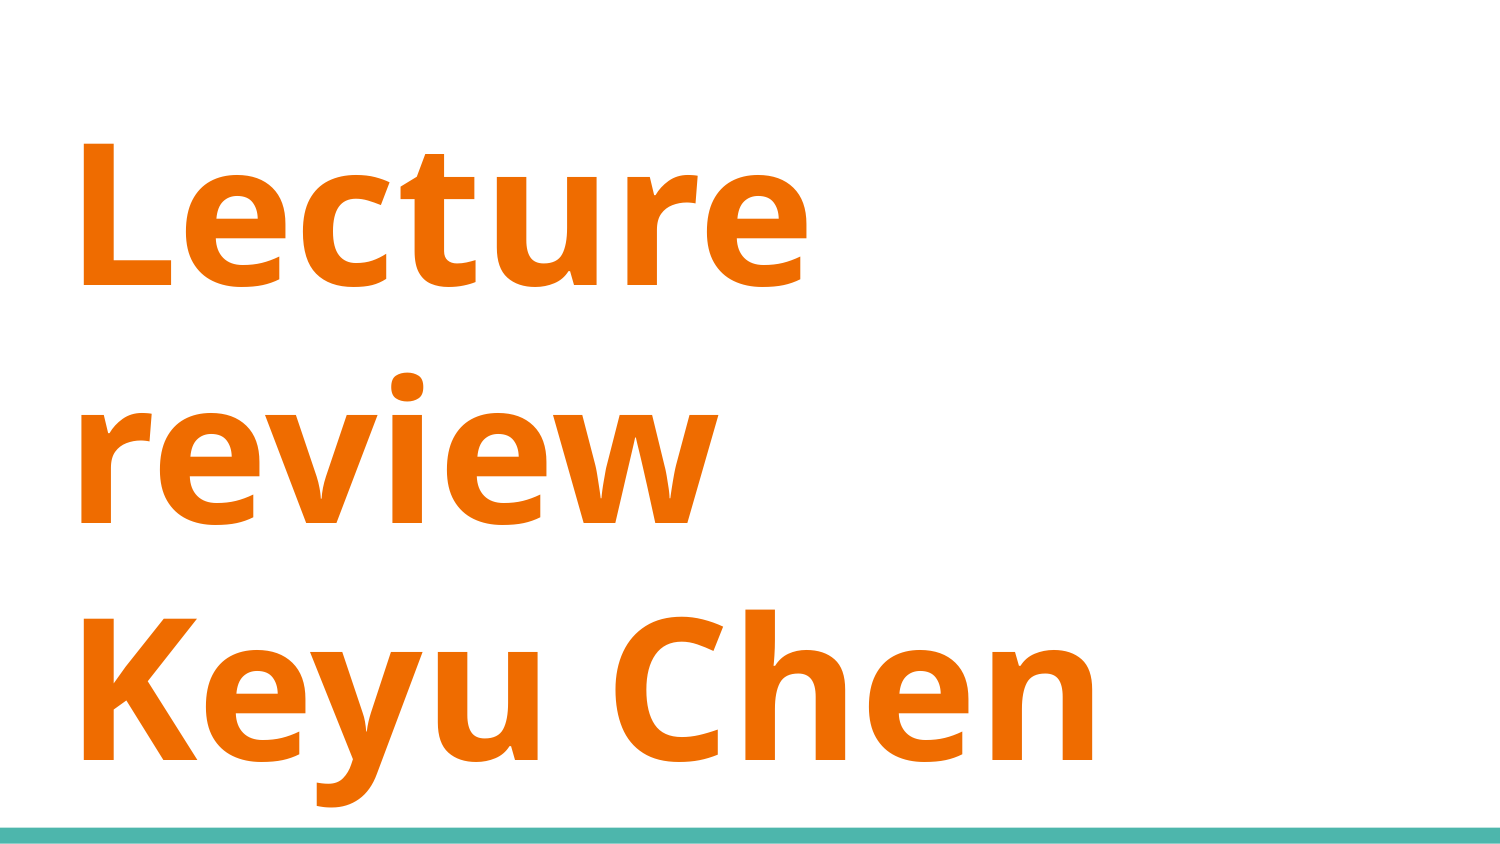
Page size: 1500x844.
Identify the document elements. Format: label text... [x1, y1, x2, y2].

title Lecture review Keyu Chen [51, 72, 1449, 385]
